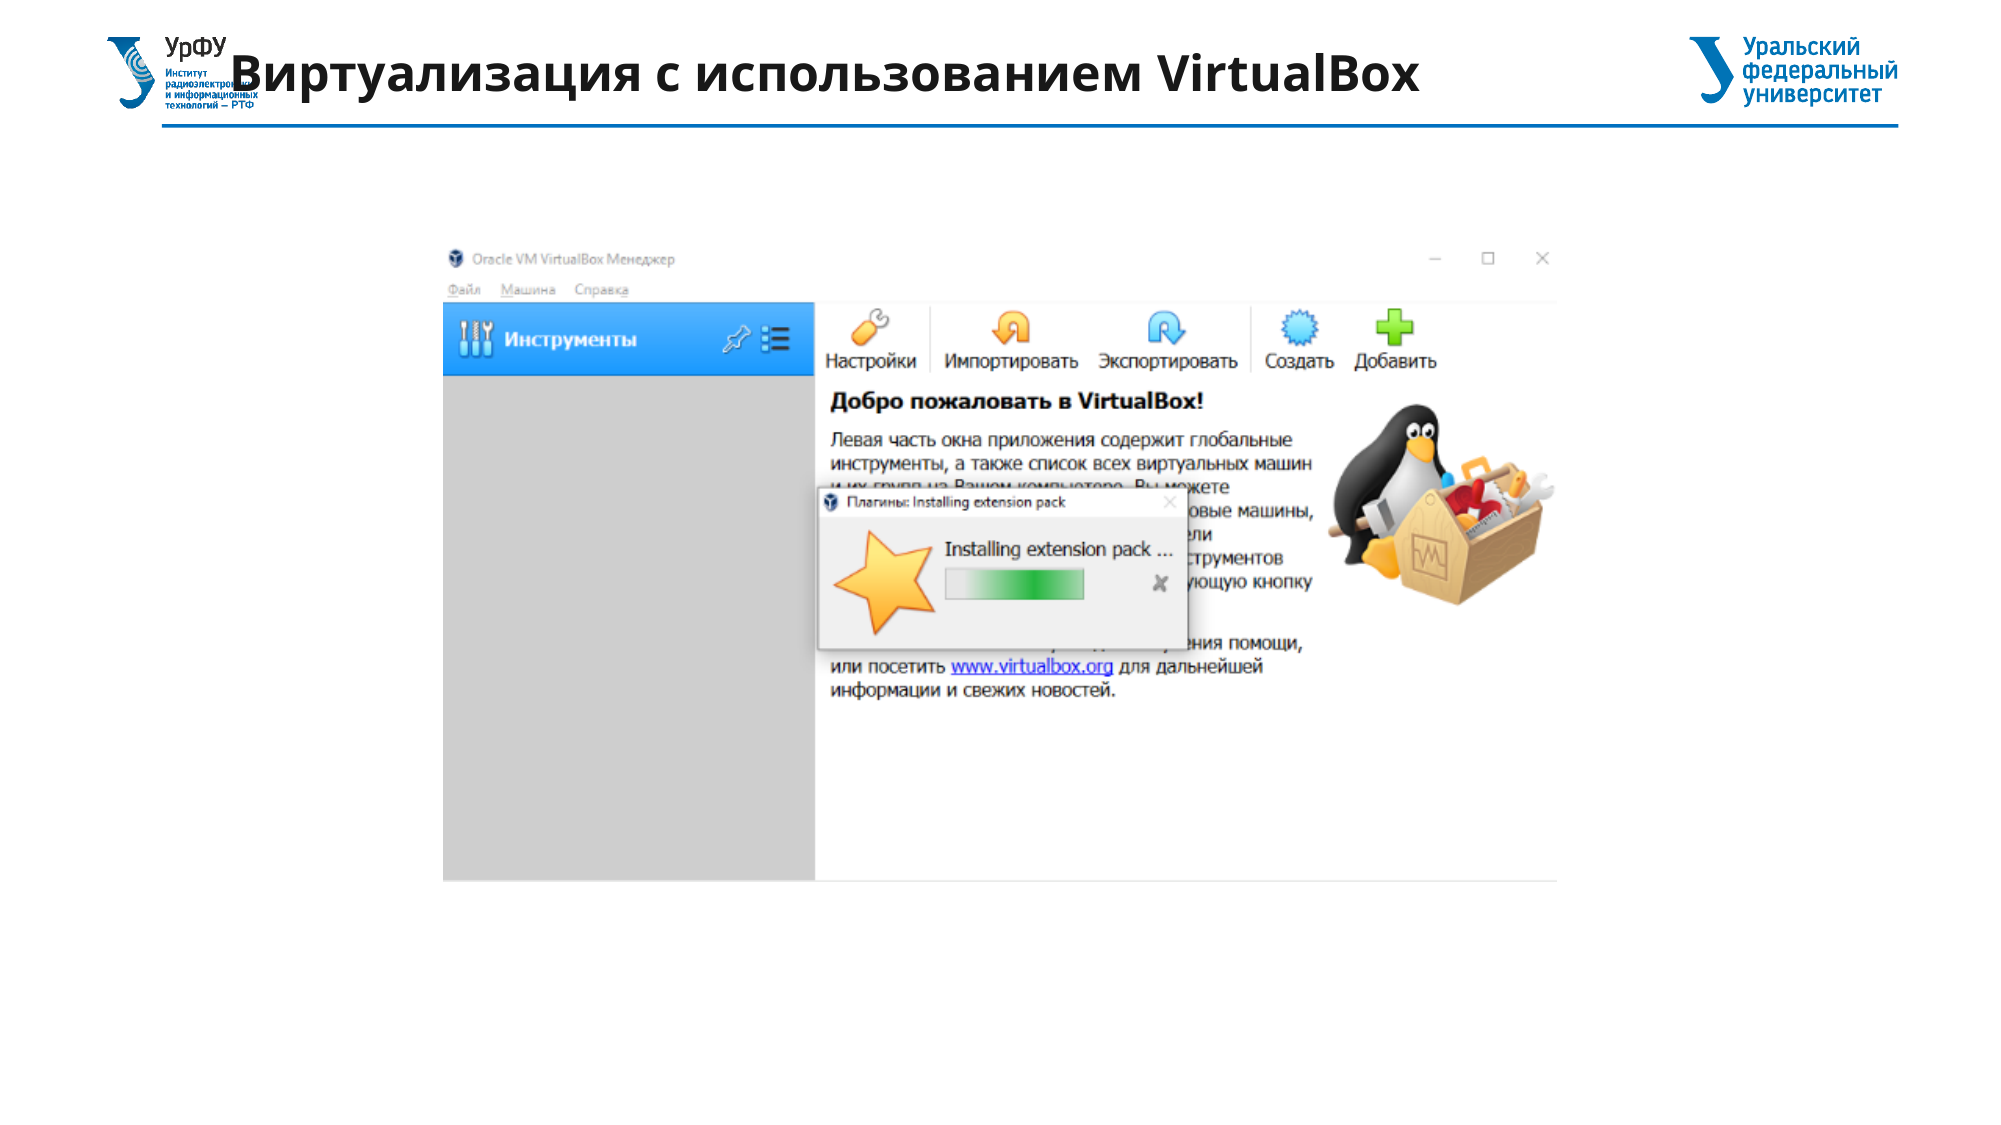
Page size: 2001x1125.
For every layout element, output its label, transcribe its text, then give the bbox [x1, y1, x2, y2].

picture [443, 243, 1557, 882]
text_box Виртуализация с использованием VirtualBox [214, 34, 1435, 110]
text_box [161, 123, 1899, 129]
picture [107, 37, 258, 109]
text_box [1687, 35, 1899, 109]
